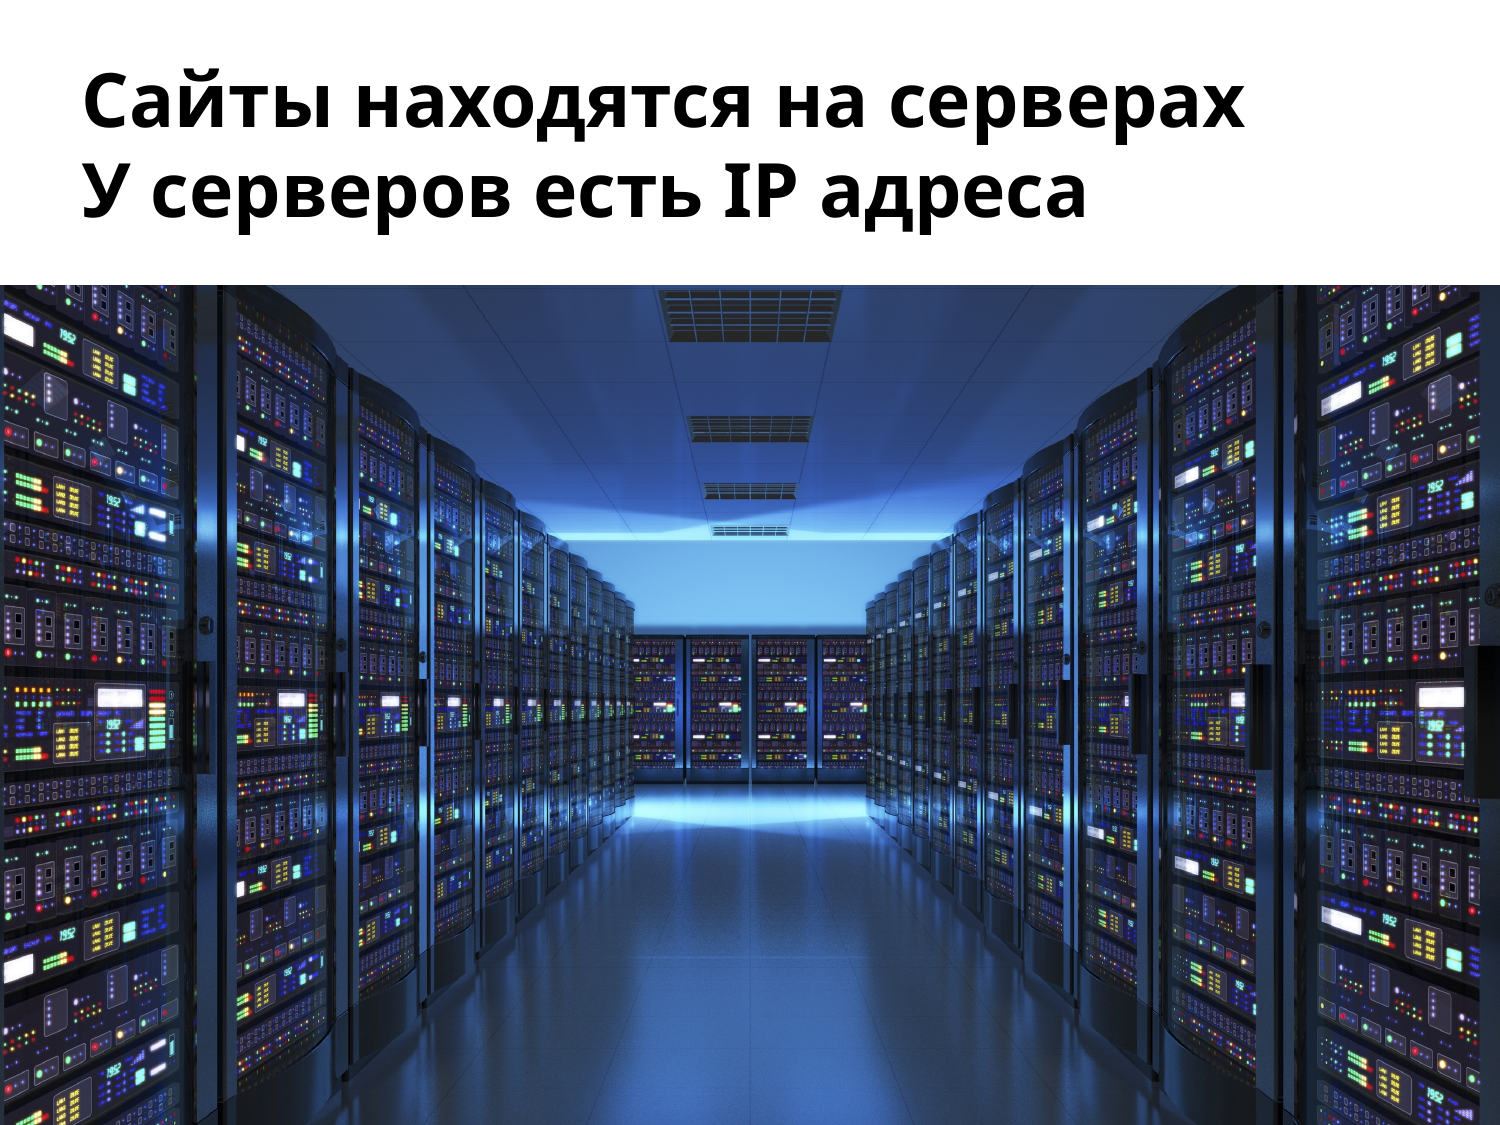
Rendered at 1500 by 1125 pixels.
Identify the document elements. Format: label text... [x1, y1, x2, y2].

picture [0, 285, 1500, 1125]
title Сайты находятся на серверах У серверов есть IP адреса [66, 45, 1342, 261]
